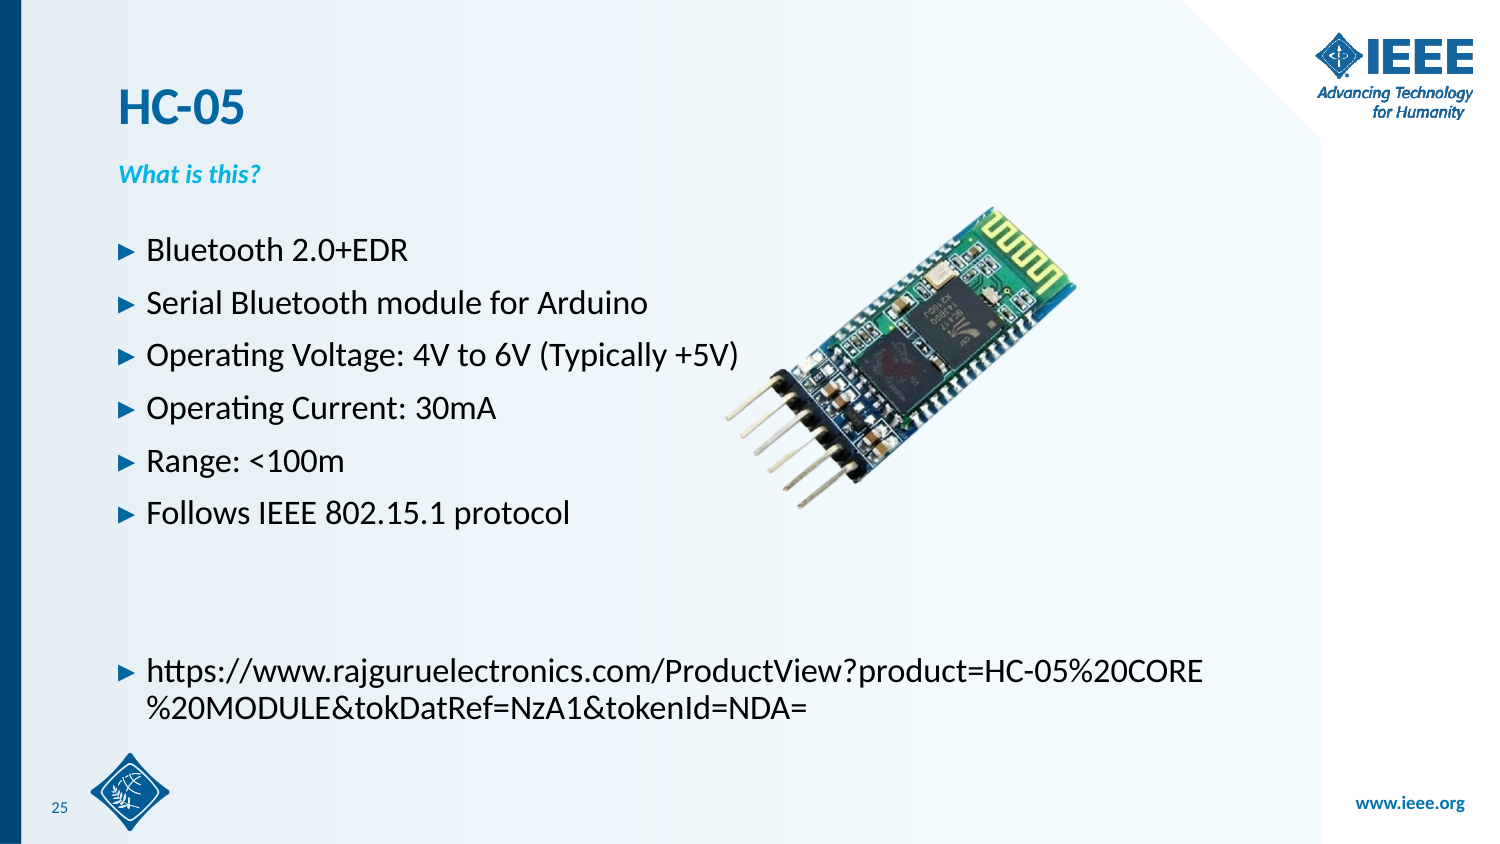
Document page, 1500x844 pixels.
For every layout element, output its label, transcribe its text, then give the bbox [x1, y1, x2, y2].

picture [723, 206, 1077, 510]
title HC-05 [103, 43, 1192, 144]
list Bluetooth 2.0+EDR Serial Bluetooth module for Arduino Operating Voltage: 4V to 6V (Typically +5V) Operating Current: 30mA Range: <100m Follows IEEE 802.15.1 protocol https://www.rajguruelectronics.com/ProductView?product=HC-05%20CORE%20MODULE&tokDatRef=NzA1&tokenId=NDA= [103, 224, 1283, 739]
list What is this? [103, 153, 1294, 197]
picture [87, 749, 173, 835]
slide_number 25 [36, 784, 87, 830]
picture [1315, 32, 1473, 120]
